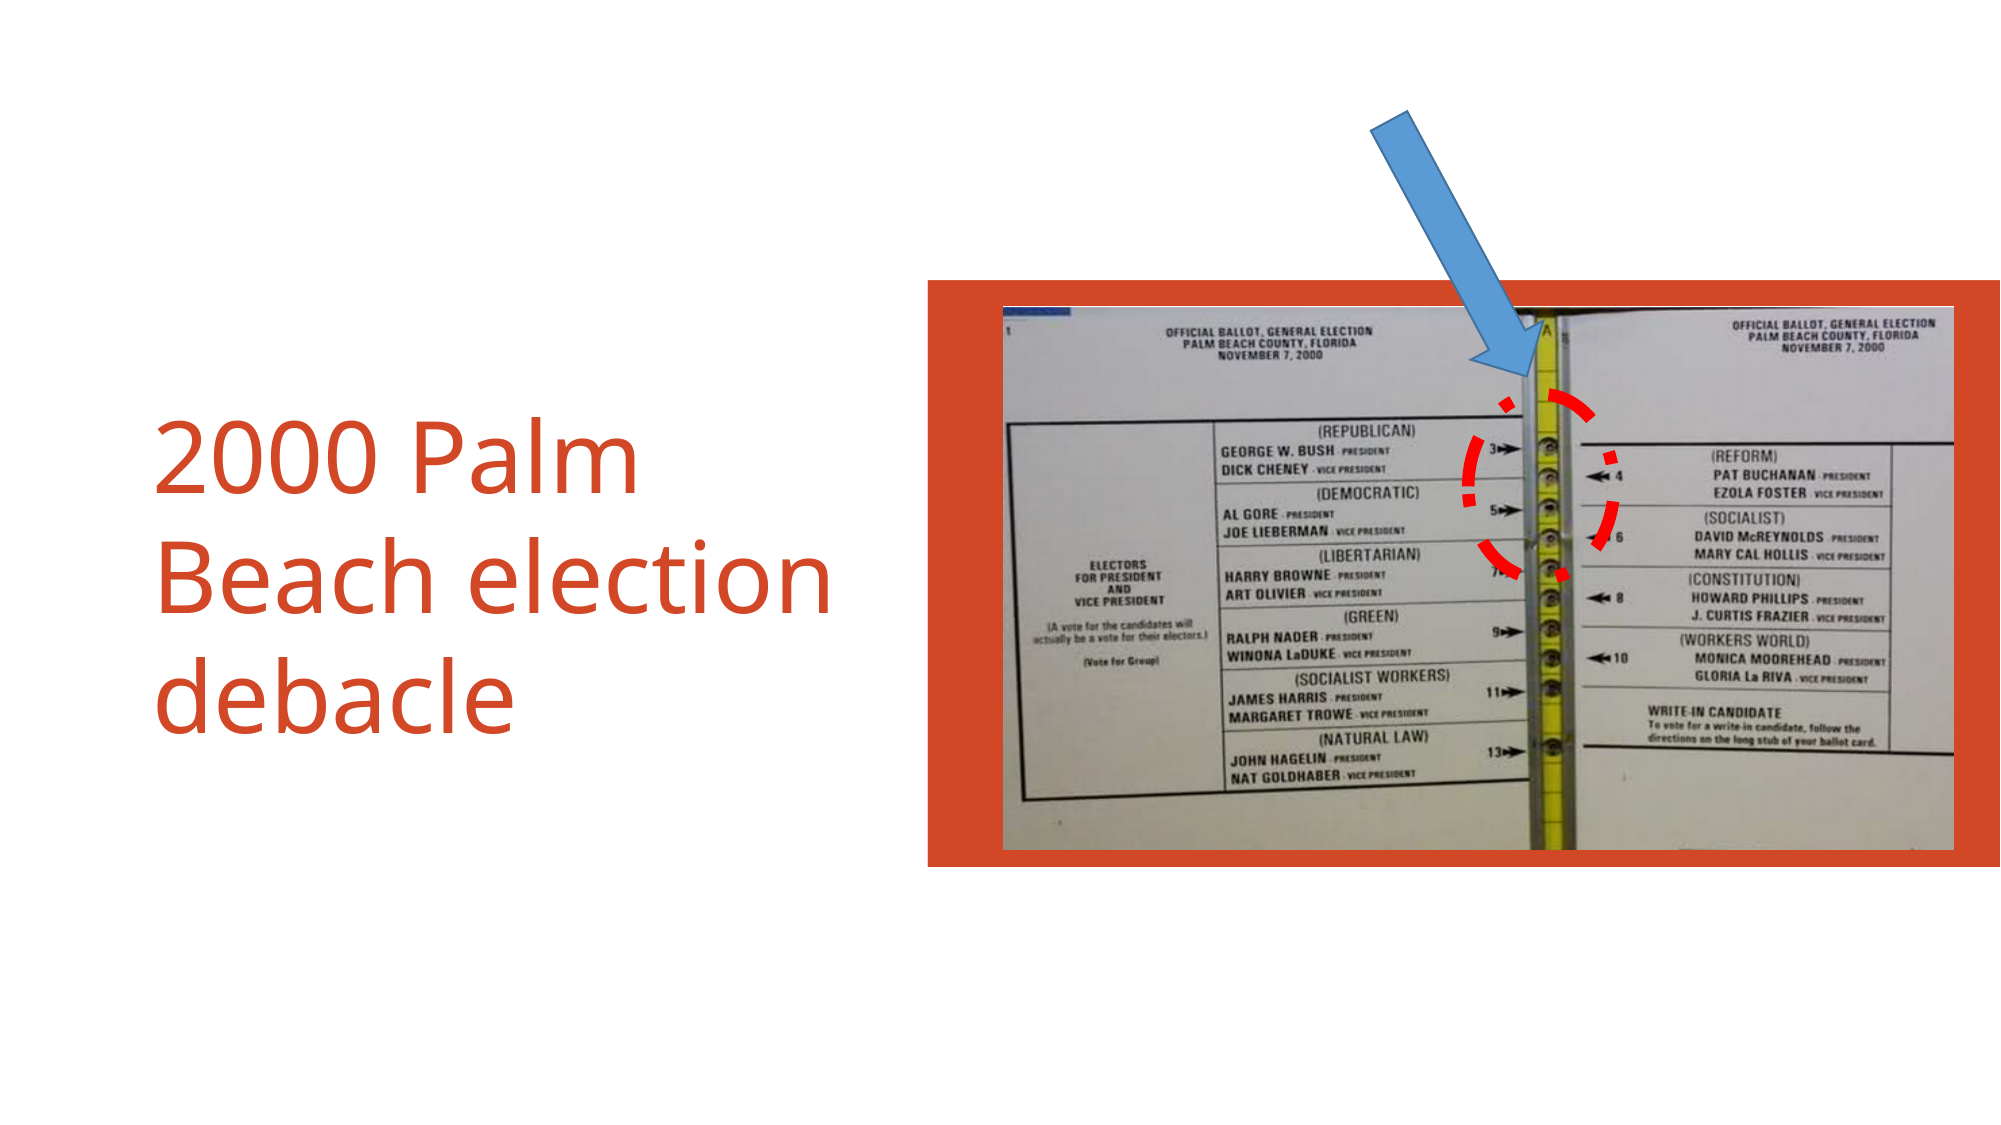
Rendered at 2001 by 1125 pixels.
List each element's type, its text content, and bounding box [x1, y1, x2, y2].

title 2000 Palm Beach election debacle [137, 394, 878, 753]
picture [1003, 306, 1954, 850]
text_box [1369, 109, 1514, 306]
